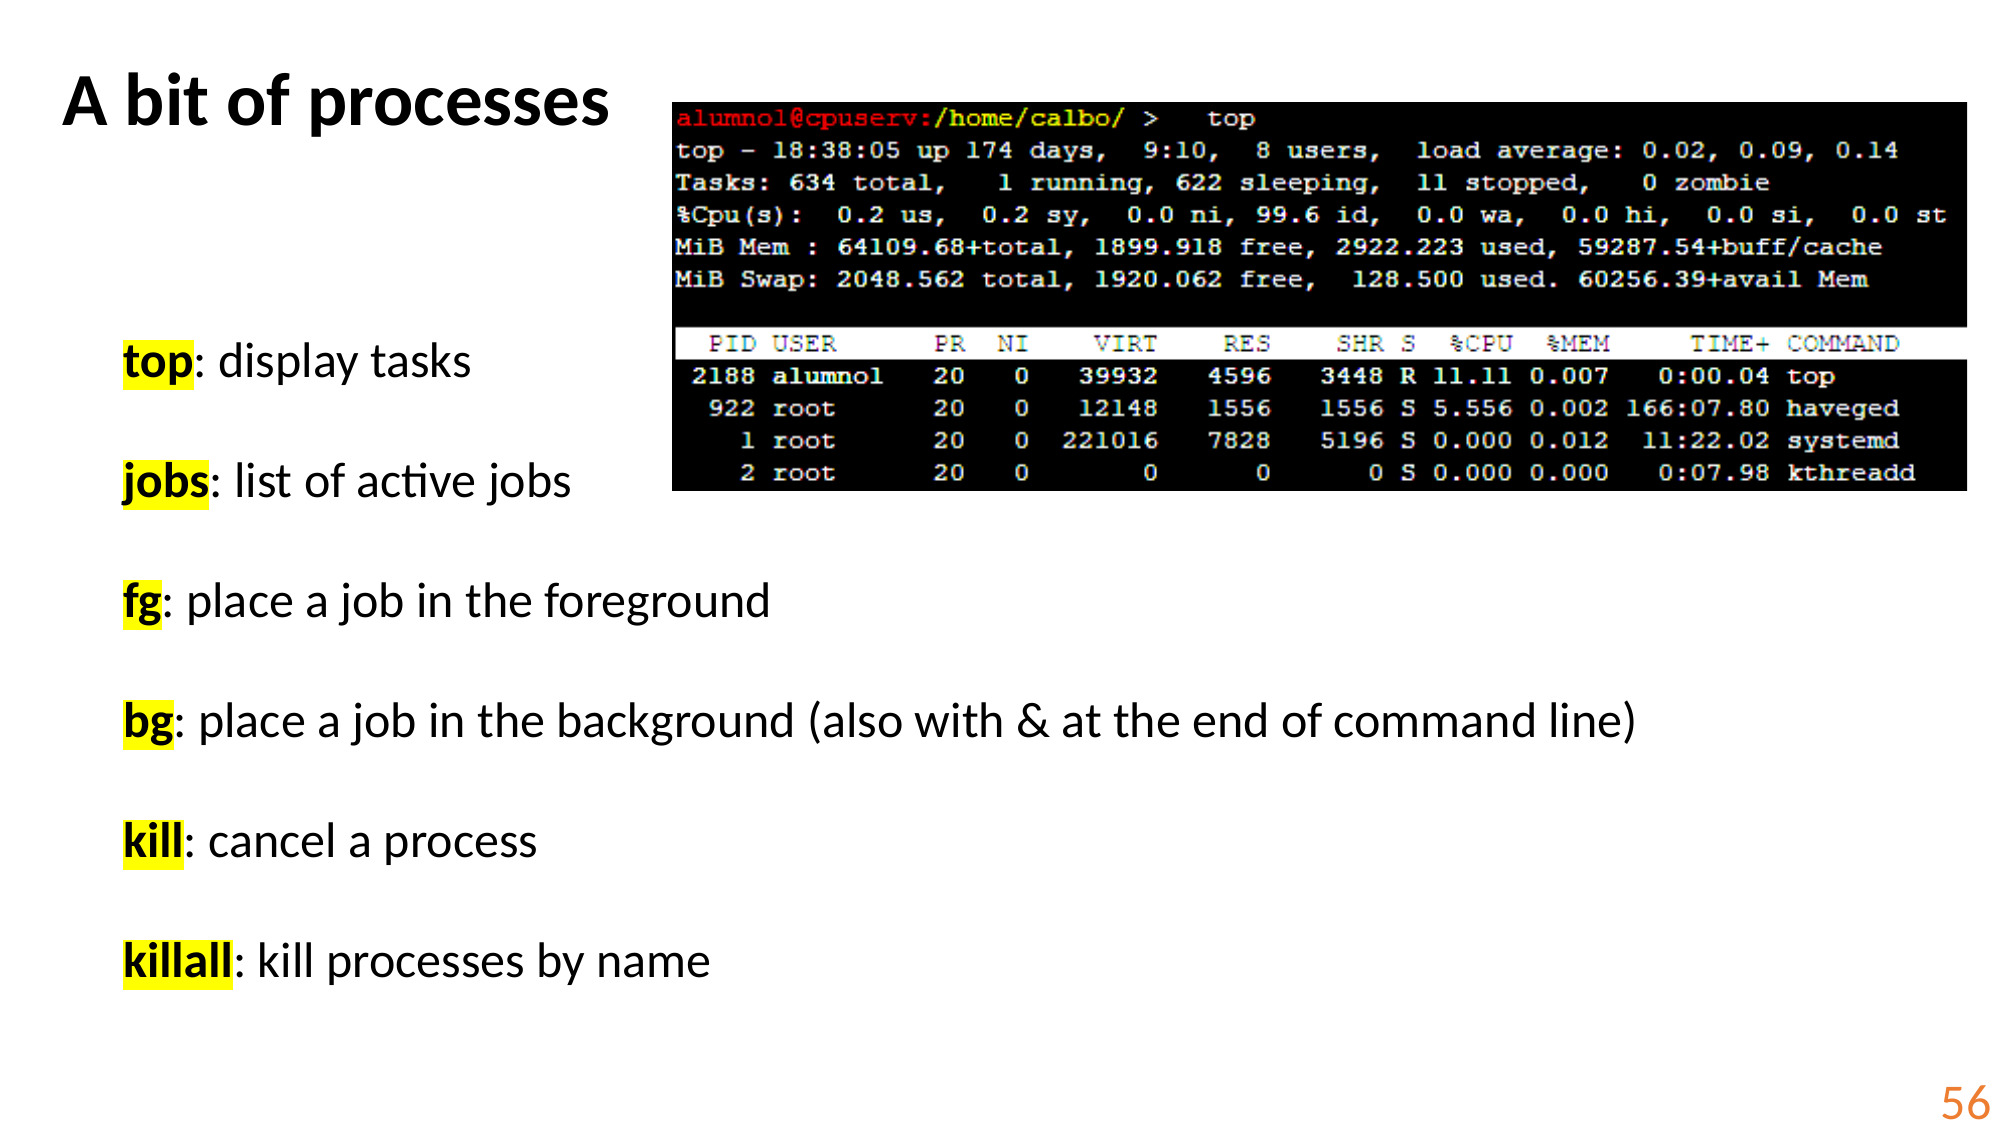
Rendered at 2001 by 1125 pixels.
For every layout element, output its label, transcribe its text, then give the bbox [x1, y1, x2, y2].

slide_number 56 [1556, 1069, 2000, 1125]
picture [672, 102, 1968, 491]
text_box A bit of processes [47, 43, 627, 148]
text_box top: display tasks jobs: list of active jobs fg: place a job in the foreground bg: place a job in the background (also with & at the end of command line) kill: cancel a process killall: kill processes by name [108, 320, 1654, 996]
